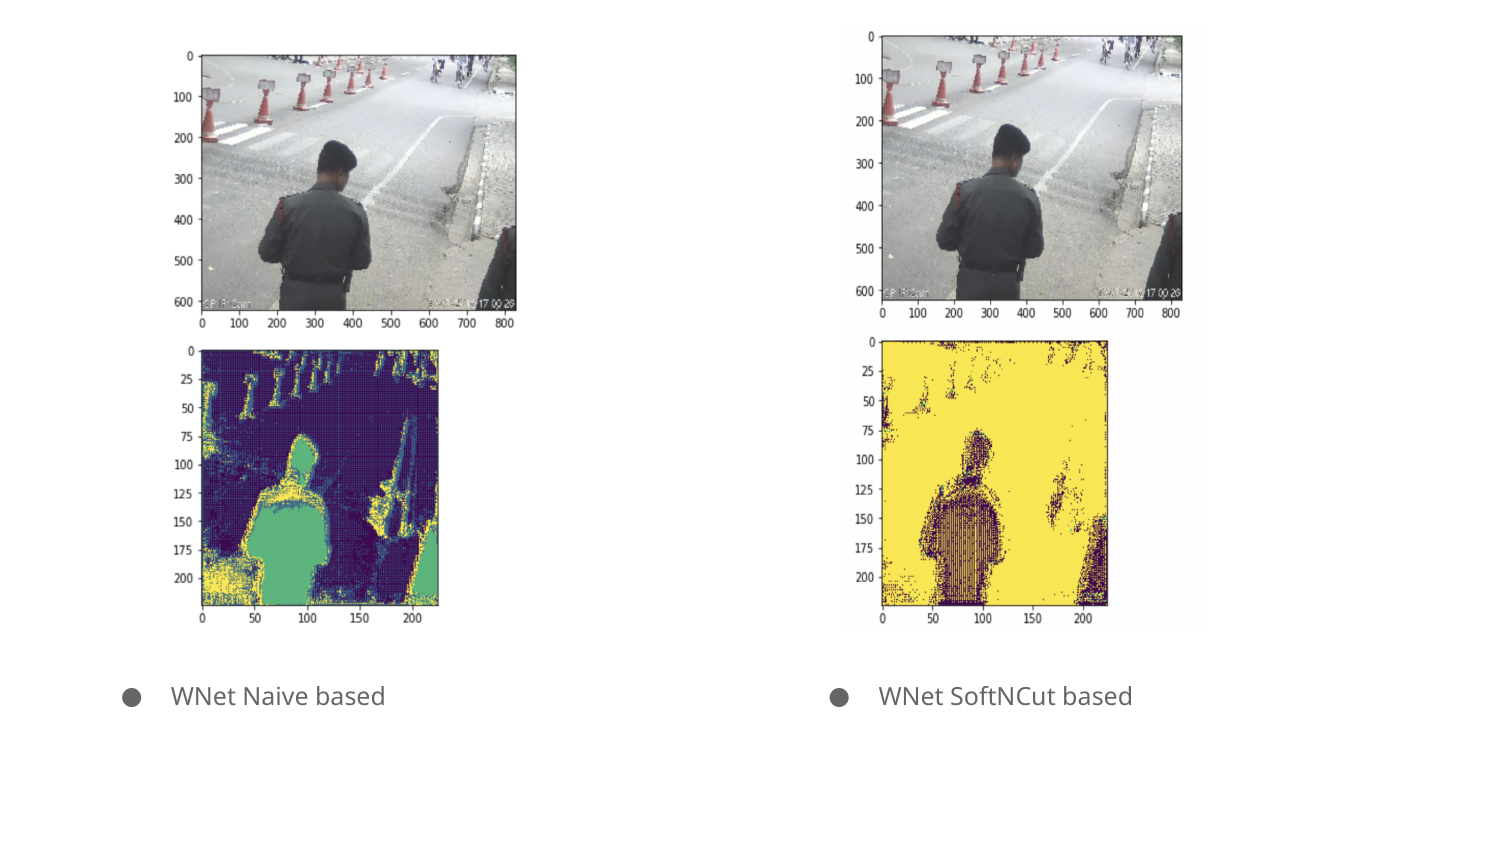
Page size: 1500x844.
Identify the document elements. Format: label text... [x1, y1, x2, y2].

text_box WNet SoftNCut based [788, 660, 1332, 731]
text_box WNet Naive based [80, 660, 558, 744]
picture [840, 24, 1205, 631]
picture [165, 39, 551, 631]
